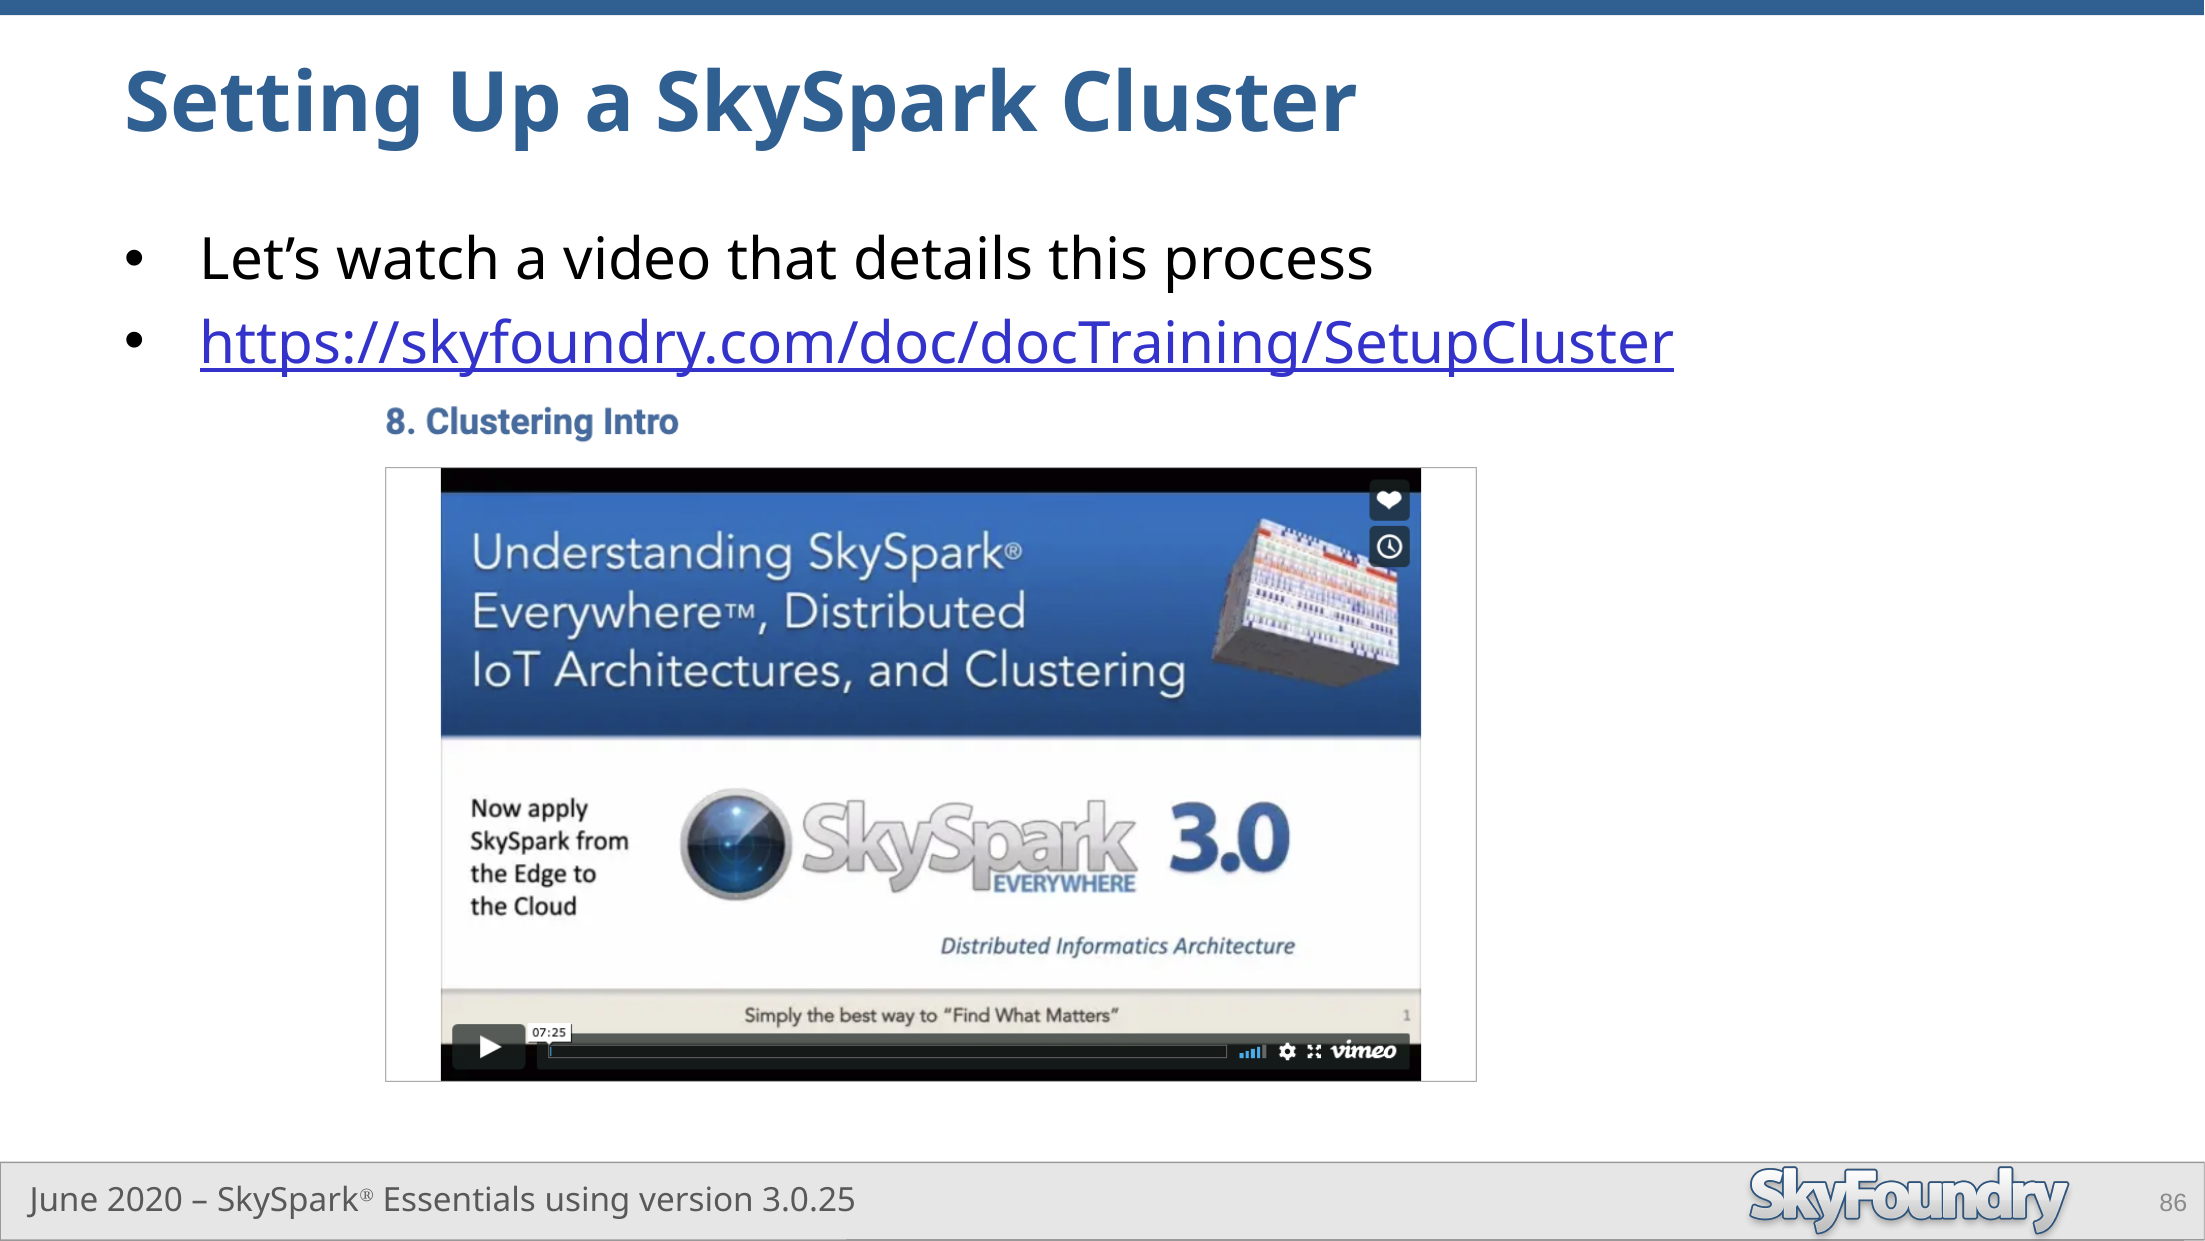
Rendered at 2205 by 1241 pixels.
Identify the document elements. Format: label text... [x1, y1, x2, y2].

picture [1739, 1145, 2076, 1170]
slide_number 86 [1706, 1170, 2203, 1236]
picture [1739, 1236, 2076, 1241]
picture [378, 398, 1482, 1086]
list Let’s watch a video that details this process https://skyfoundry.com/doc/docTraining/SetupCluster [110, 220, 2094, 1109]
title Setting Up a SkySpark Cluster [110, 49, 2094, 158]
